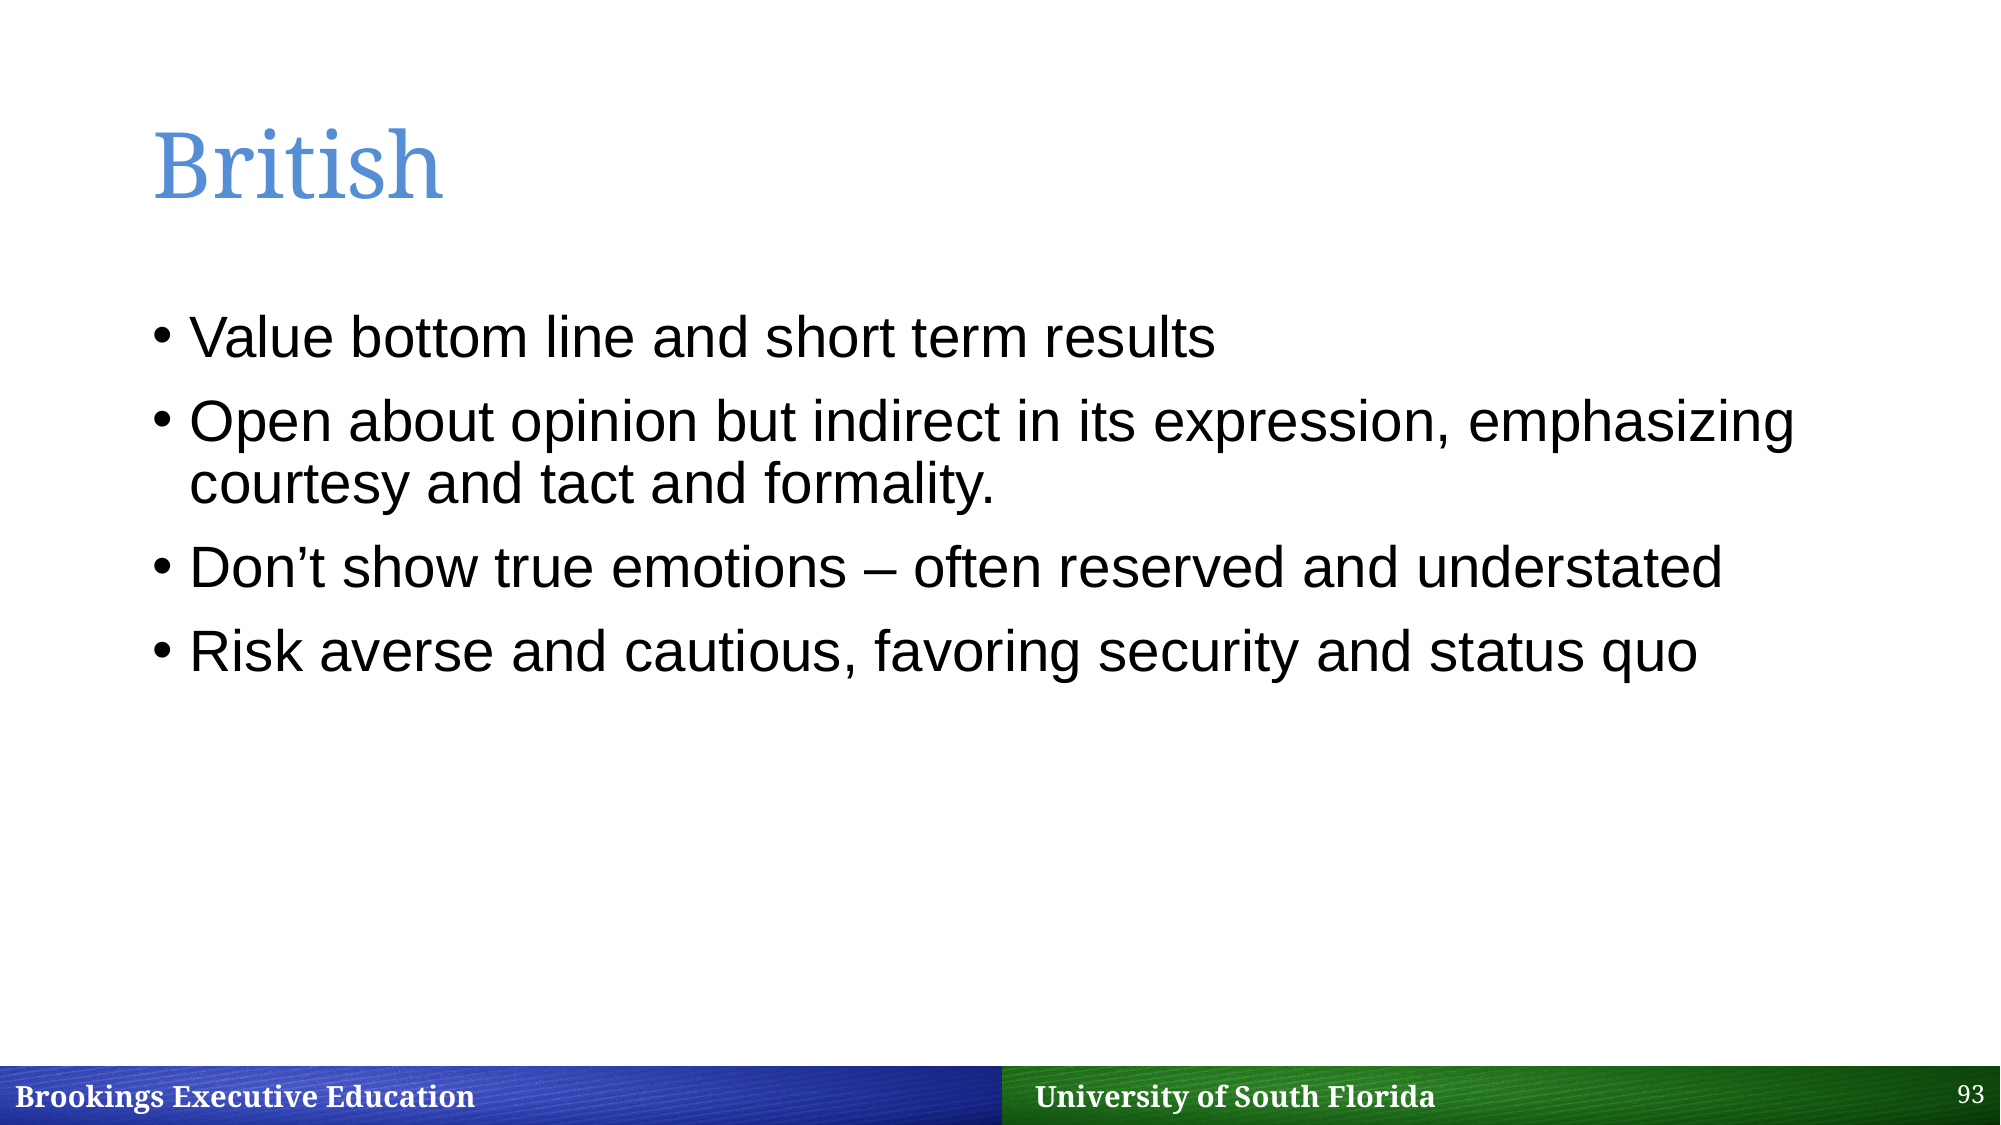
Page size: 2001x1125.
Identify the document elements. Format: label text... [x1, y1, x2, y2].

title British [137, 59, 1863, 278]
list Value bottom line and short term results Open about opinion but indirect in its expression, emphasizing courtesy and tact and formality. Don’t show true emotions – often reserved and understated Risk averse and cautious, favoring security and status quo [137, 299, 1863, 1014]
footer Brookings Executive Education University of South Florida [0, 1066, 1932, 1125]
slide_number 93 [1932, 1066, 2000, 1125]
